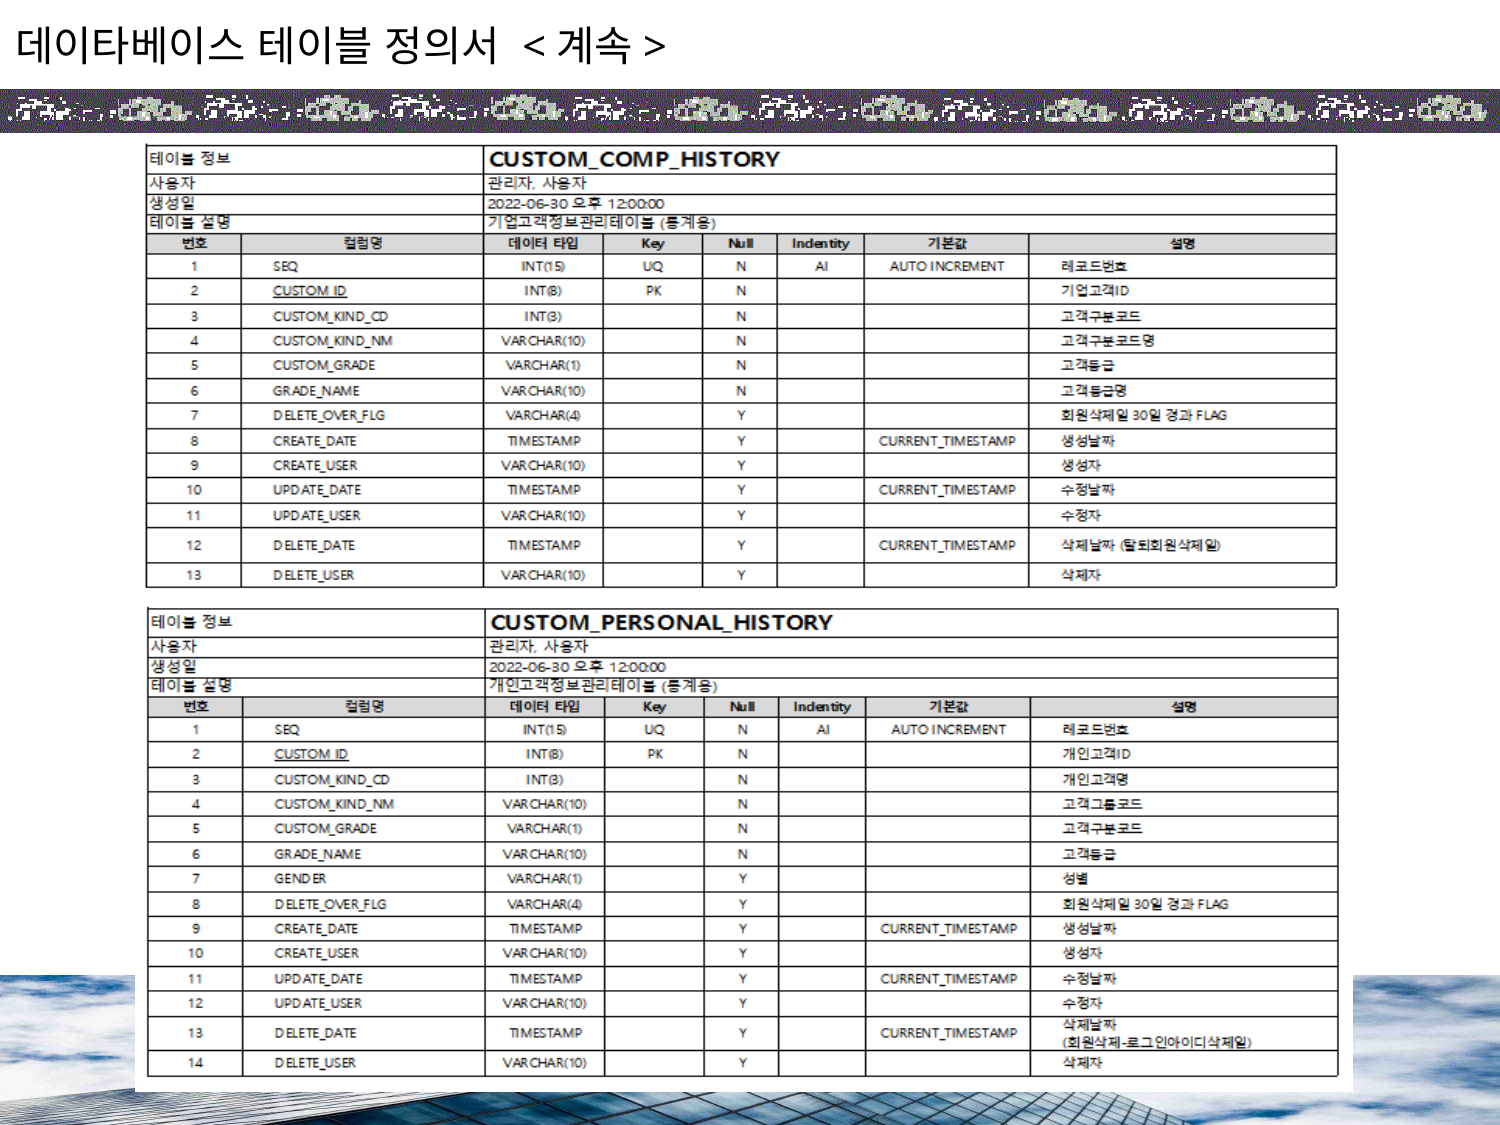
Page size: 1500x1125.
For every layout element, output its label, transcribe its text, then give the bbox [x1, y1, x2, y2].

picture [0, 89, 1500, 133]
picture [0, 136, 1500, 1125]
title 데이타베이스 테이블 정의서 <계속> [0, 0, 1500, 88]
